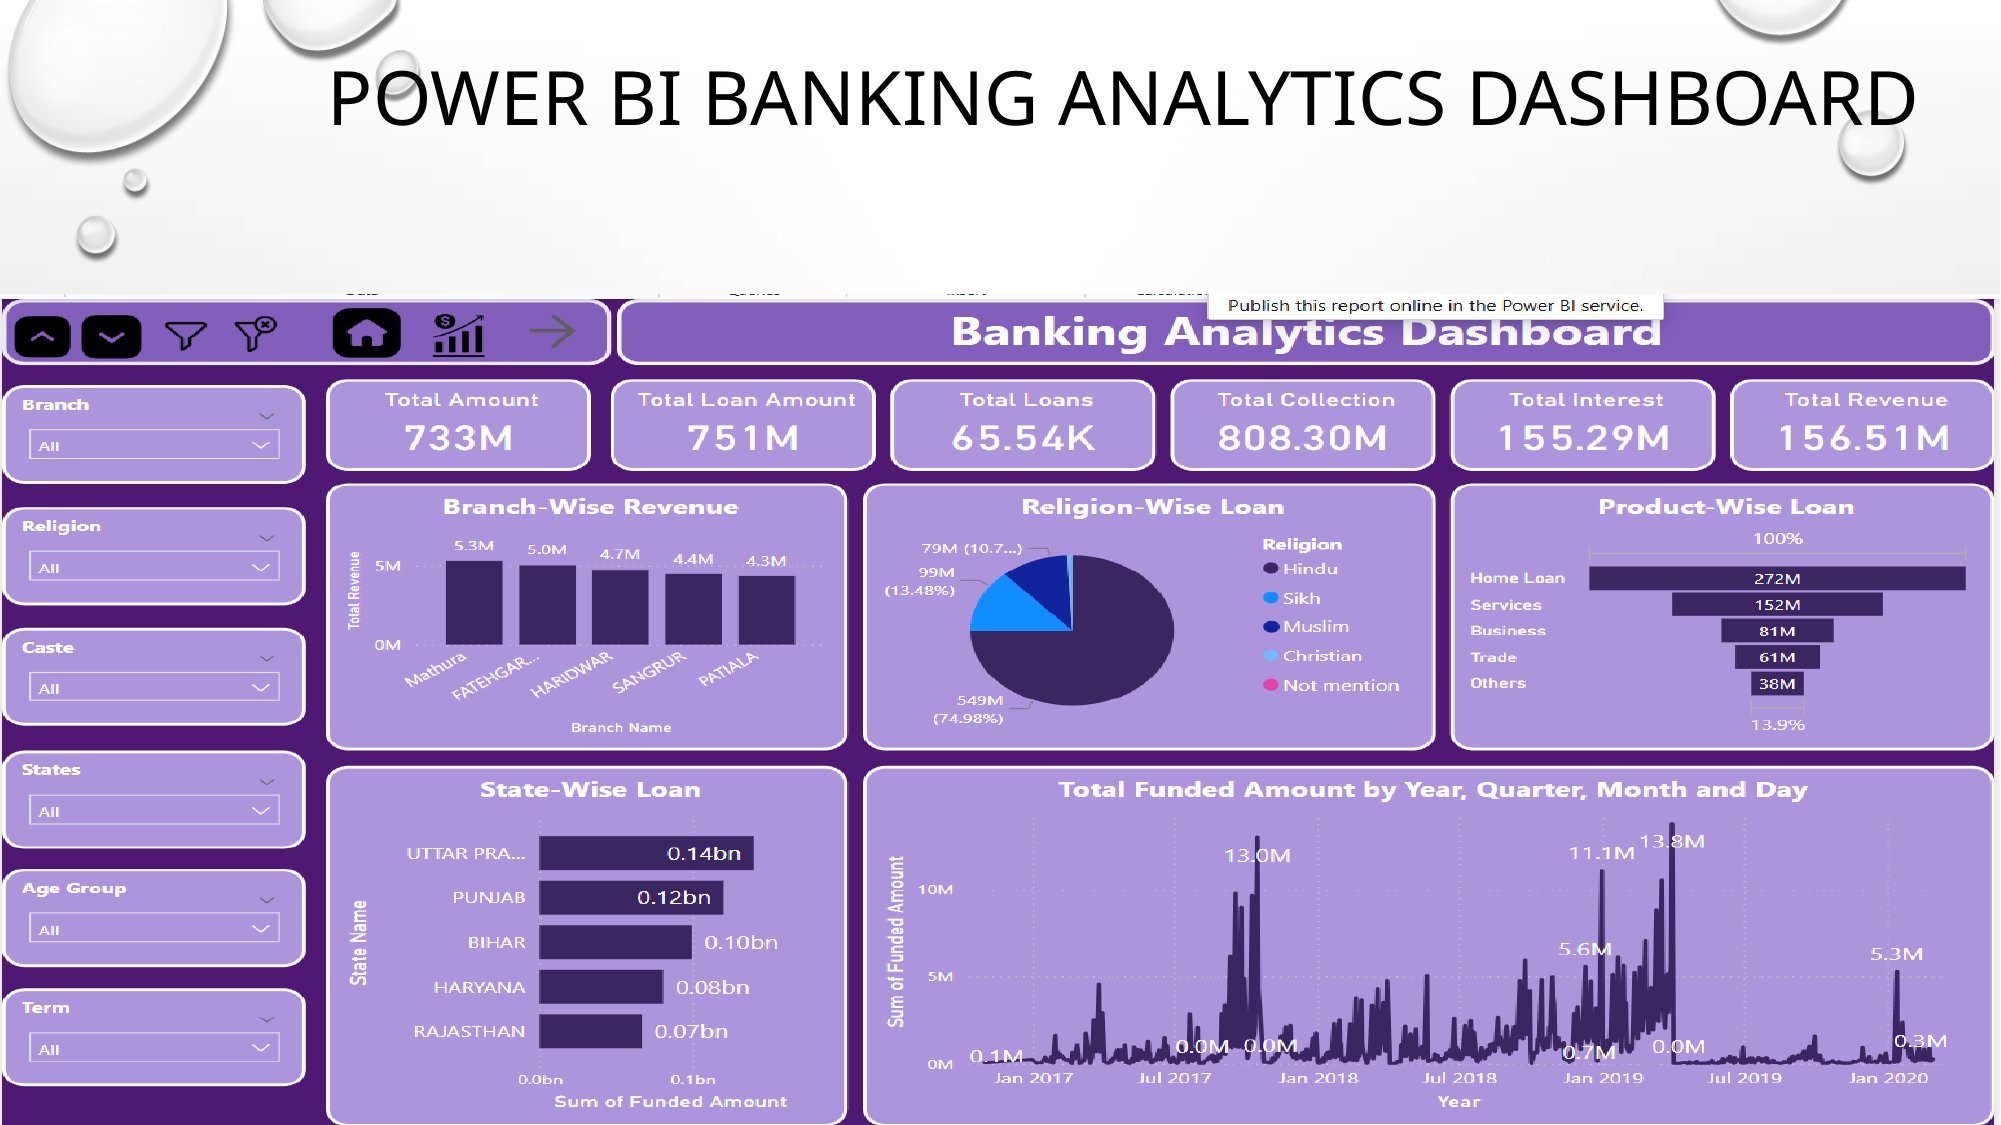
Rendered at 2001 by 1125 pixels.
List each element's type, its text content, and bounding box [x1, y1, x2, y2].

picture [0, 0, 2000, 1125]
title Power Bi Banking analytics Dashboard [283, 36, 1984, 165]
